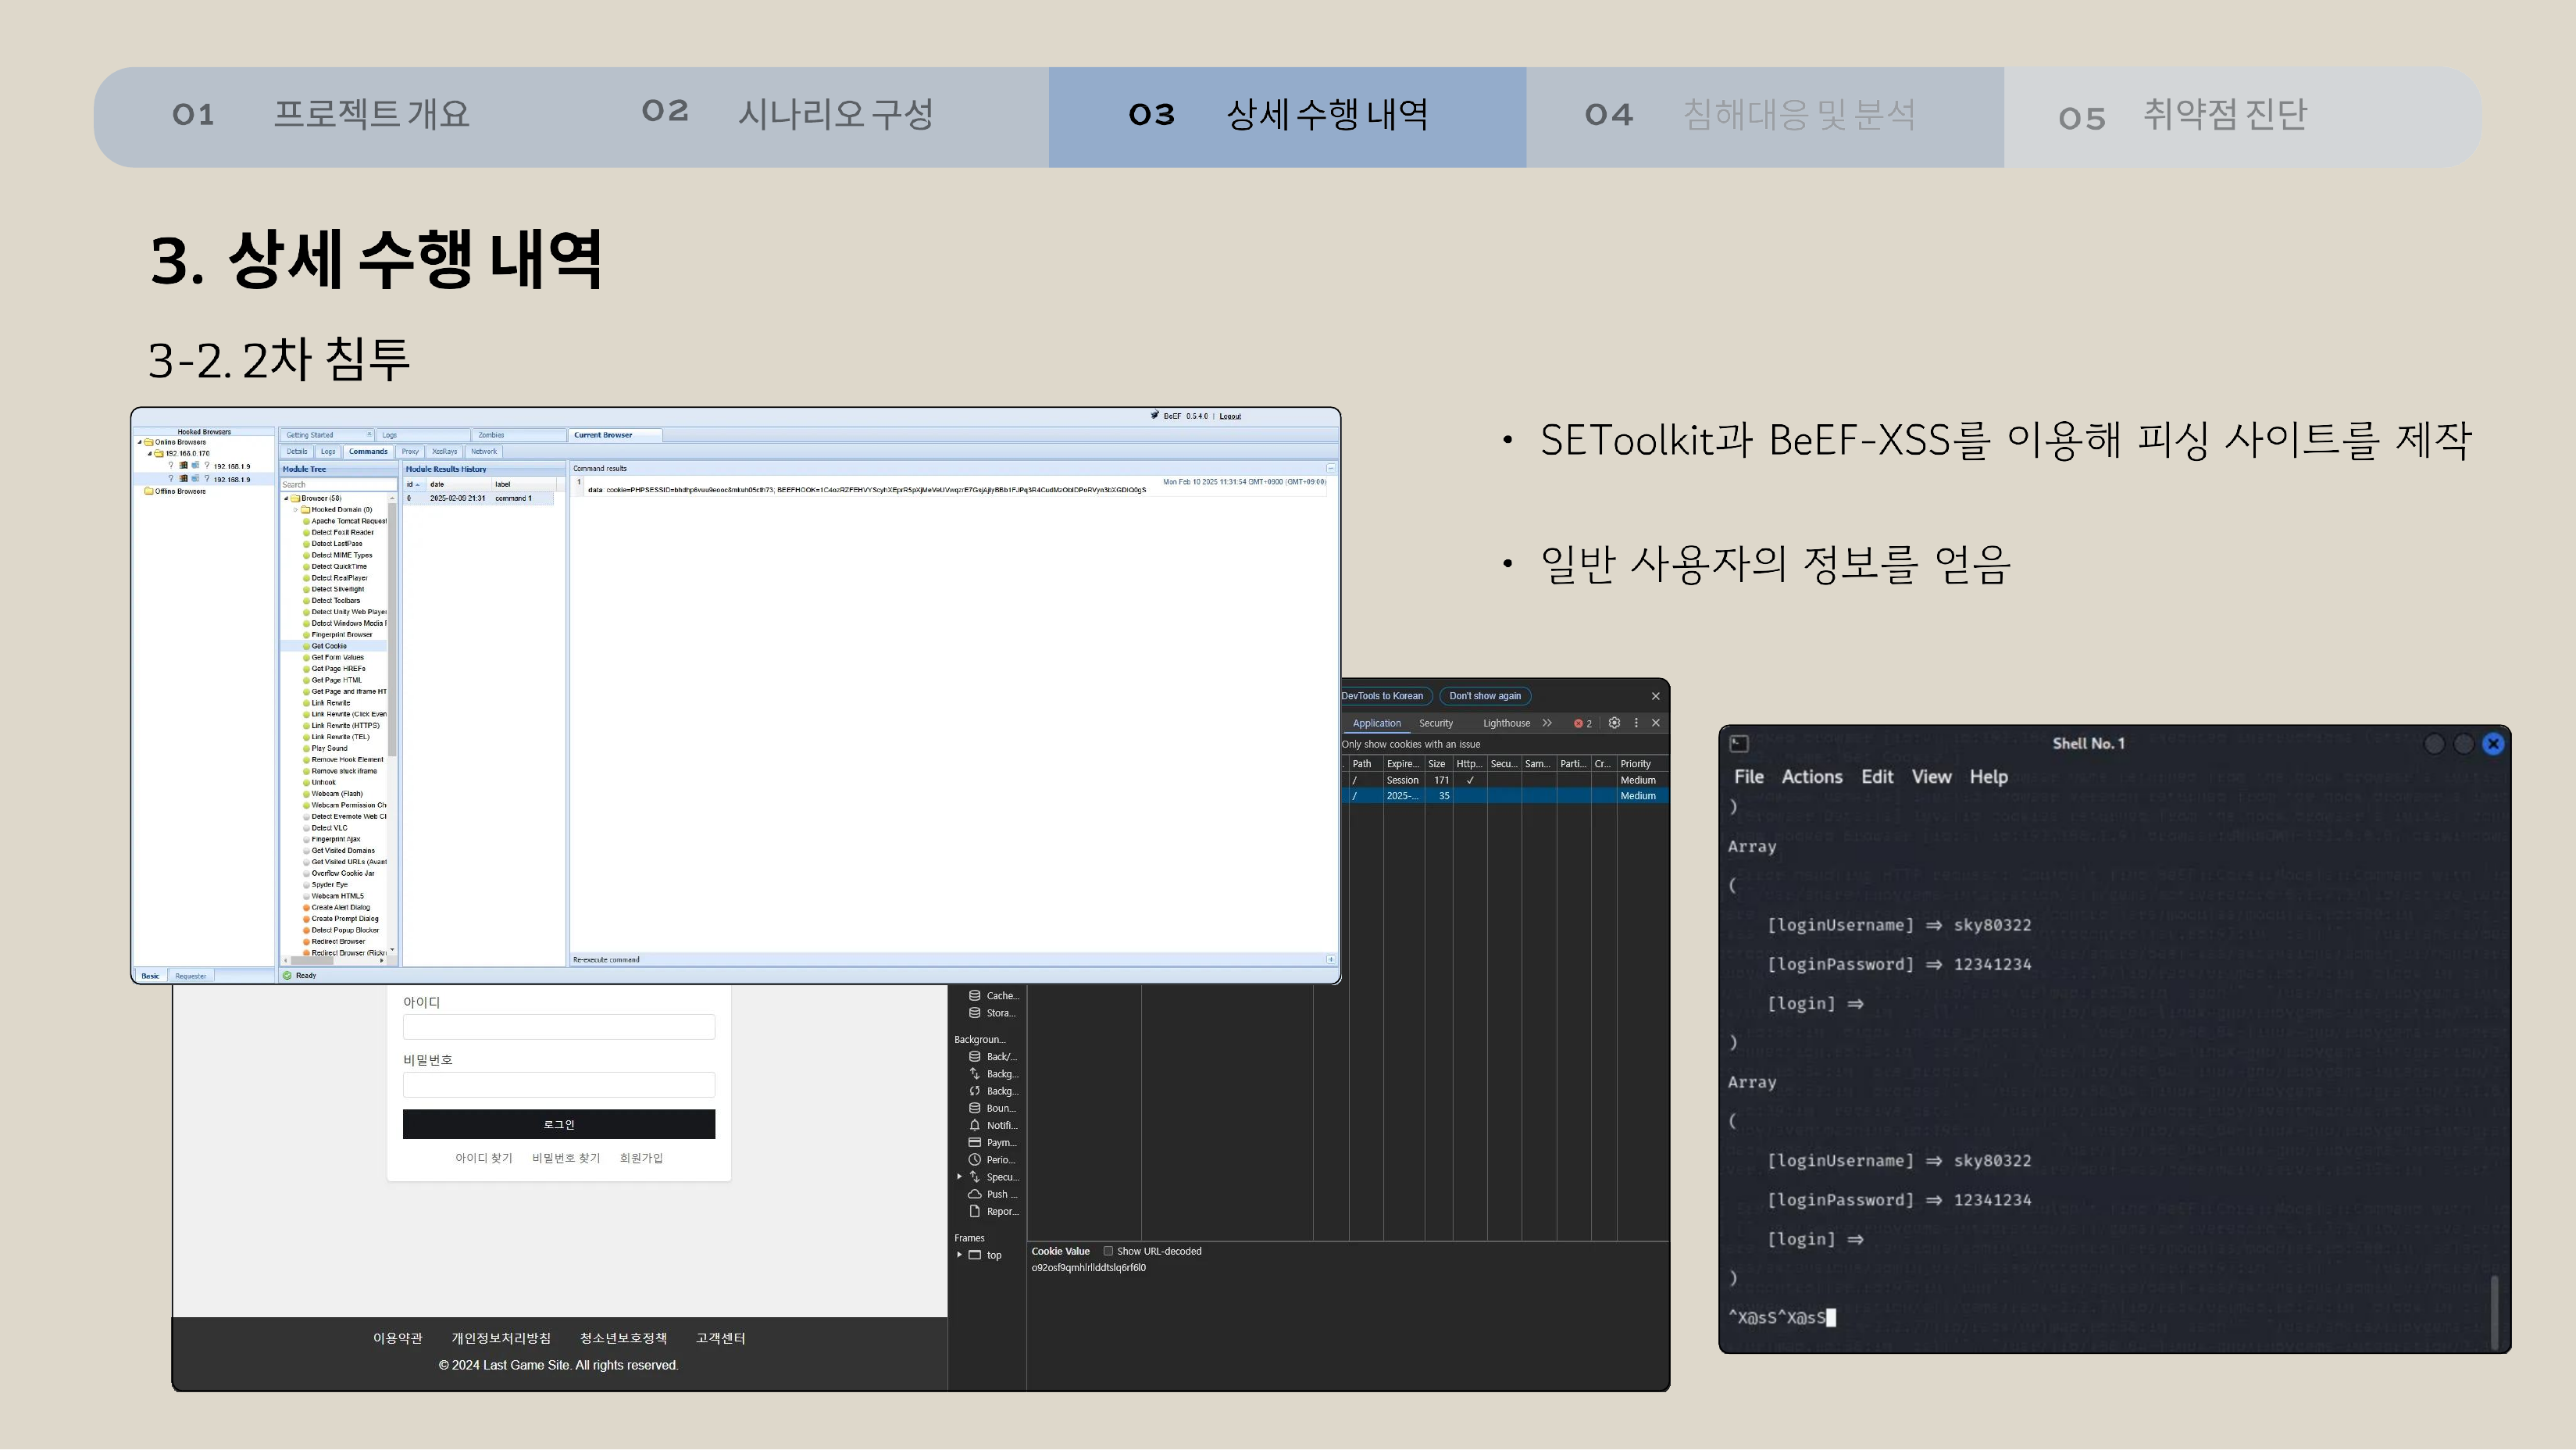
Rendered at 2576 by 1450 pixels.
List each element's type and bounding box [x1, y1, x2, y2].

text_box [1526, 66, 2482, 168]
text_box [171, 677, 1671, 1392]
text_box [130, 406, 1342, 986]
picture [1504, 420, 2474, 585]
picture [152, 229, 599, 289]
picture [149, 336, 410, 381]
text_box [93, 66, 1525, 168]
text_box [1718, 724, 2512, 1355]
